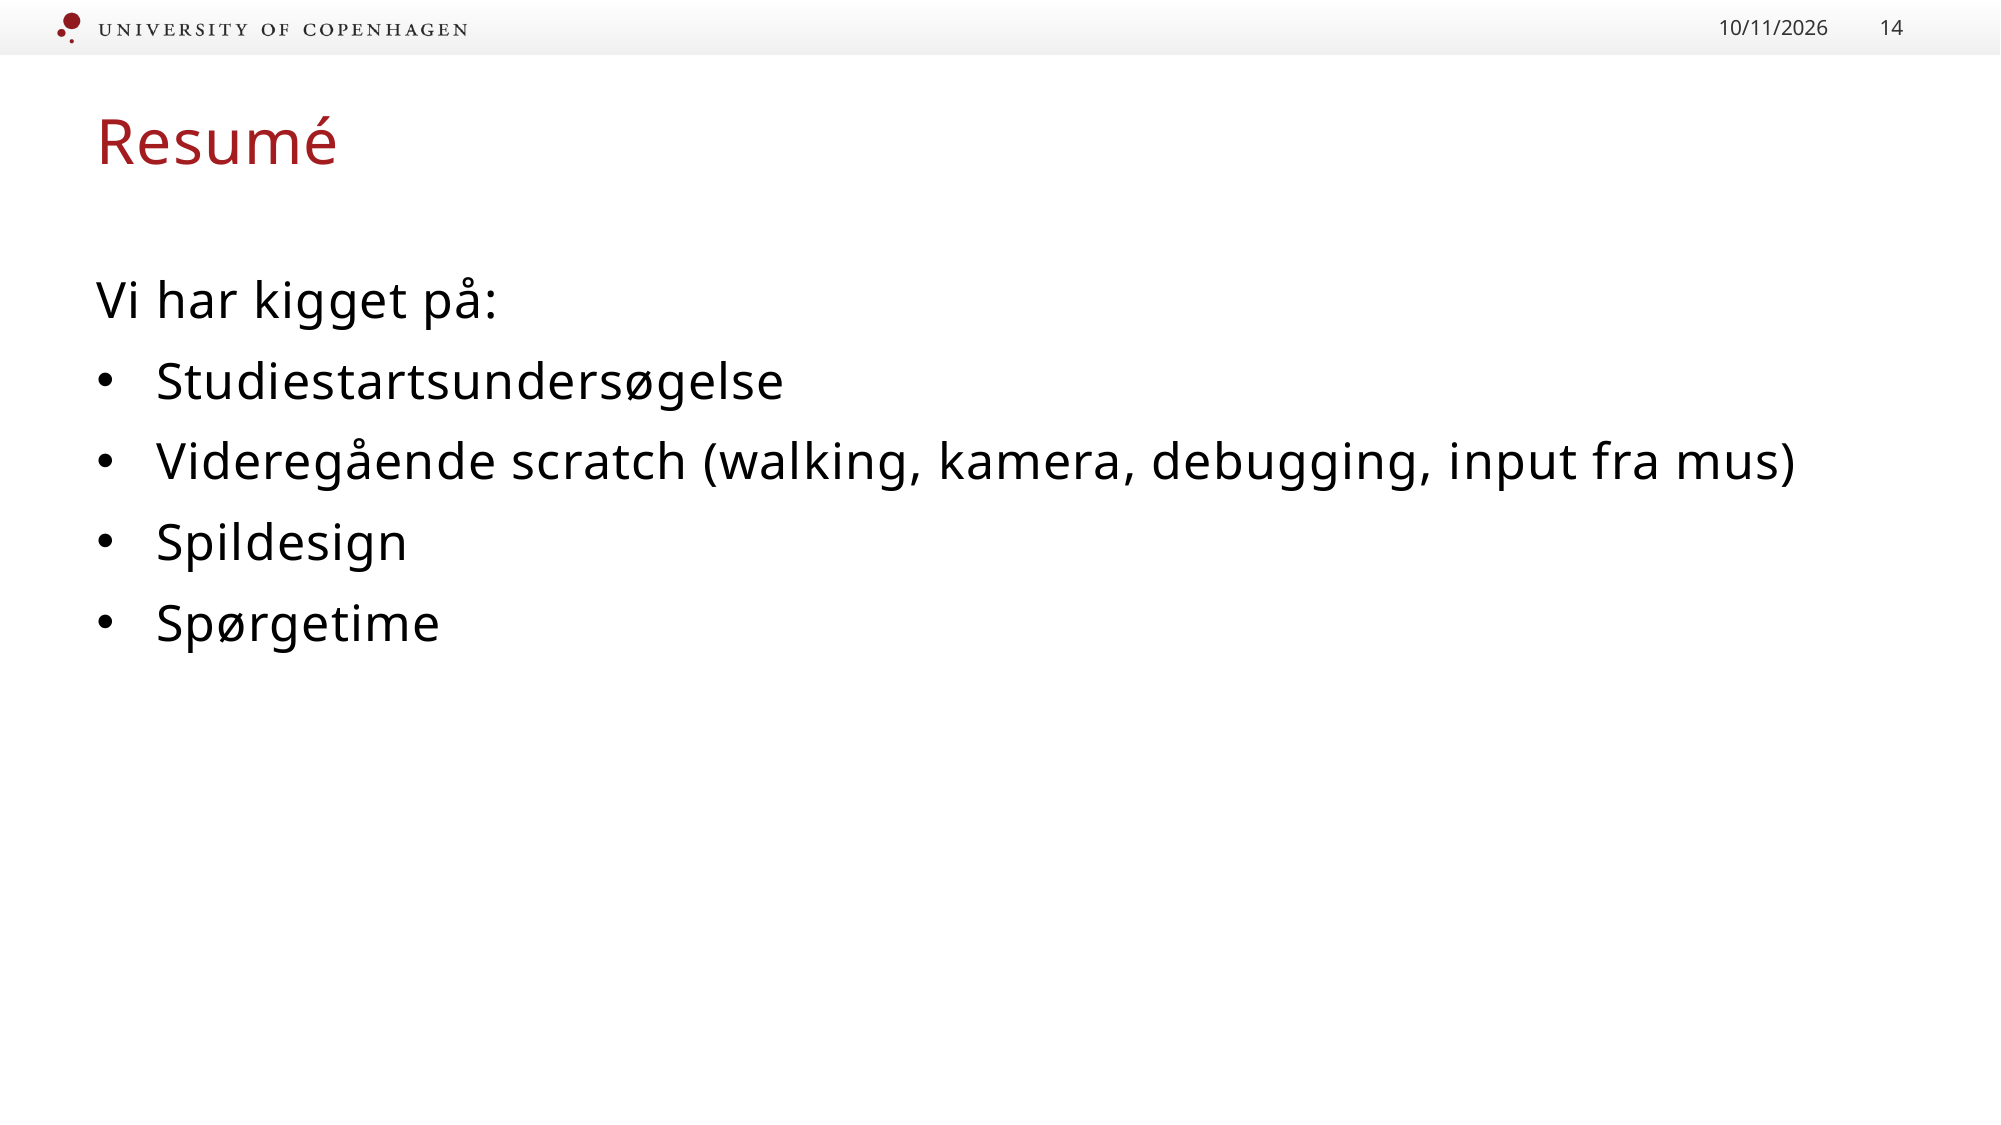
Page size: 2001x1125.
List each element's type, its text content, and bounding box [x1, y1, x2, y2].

picture [92, 15, 475, 42]
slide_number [1694, 14, 1829, 43]
list Vi har kigget på: Studiestartsundersøgelse Videregående scratch (walking, kamera, debugging, input fra mus) Spildesign Spørgetime [96, 268, 1865, 1036]
title Resumé [96, 101, 1904, 244]
slide_number 14 [1840, 14, 1904, 43]
